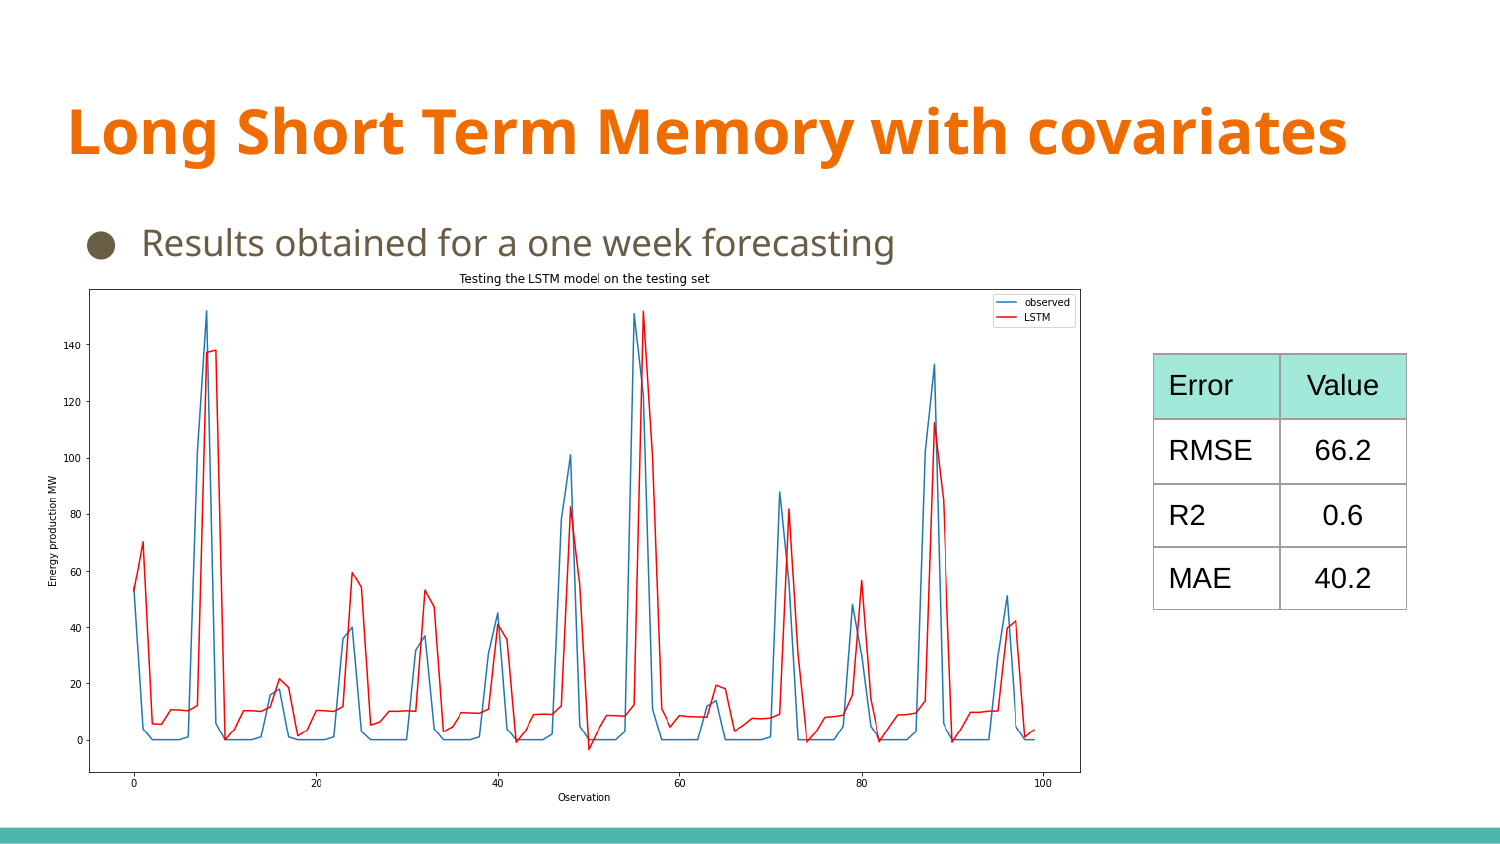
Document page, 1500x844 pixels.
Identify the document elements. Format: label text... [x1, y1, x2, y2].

table_cell MAE [1154, 548, 1279, 609]
table_header Error [1154, 355, 1279, 418]
table_cell RMSE [1154, 420, 1279, 483]
table_cell 66.2 [1281, 420, 1406, 483]
table_cell 0.6 [1281, 485, 1406, 546]
picture [42, 266, 1085, 809]
table_header Value [1281, 355, 1406, 418]
table_cell 40.2 [1281, 548, 1406, 609]
table_cell R2 [1154, 485, 1279, 546]
list Results obtained for a one week forecasting [51, 203, 1449, 746]
title Long Short Term Memory with covariates [51, 72, 1449, 189]
